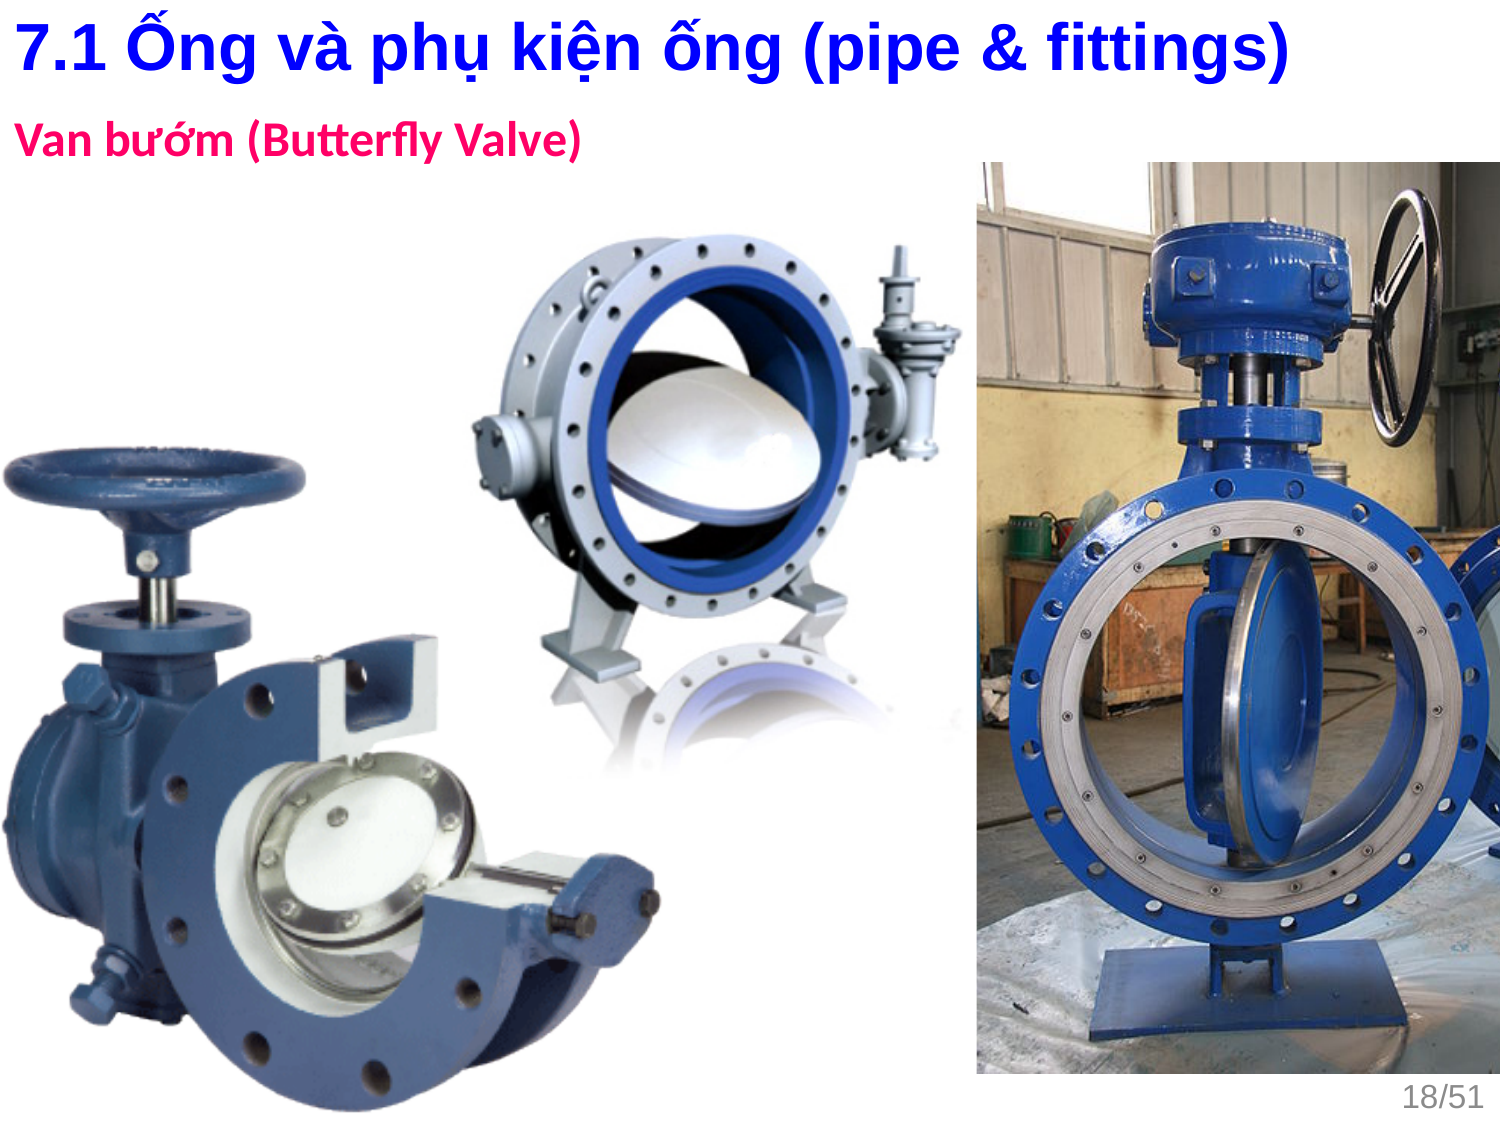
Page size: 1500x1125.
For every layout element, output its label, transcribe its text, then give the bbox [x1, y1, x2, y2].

text_box 7.1 Ống và phụ kiện ống (pipe & fittings) [0, 0, 1500, 89]
picture [0, 213, 974, 1125]
picture [976, 162, 1500, 1074]
slide_number 18/51 [1149, 1082, 1500, 1125]
text_box Van bướm (Butterfly Valve) [0, 99, 750, 174]
